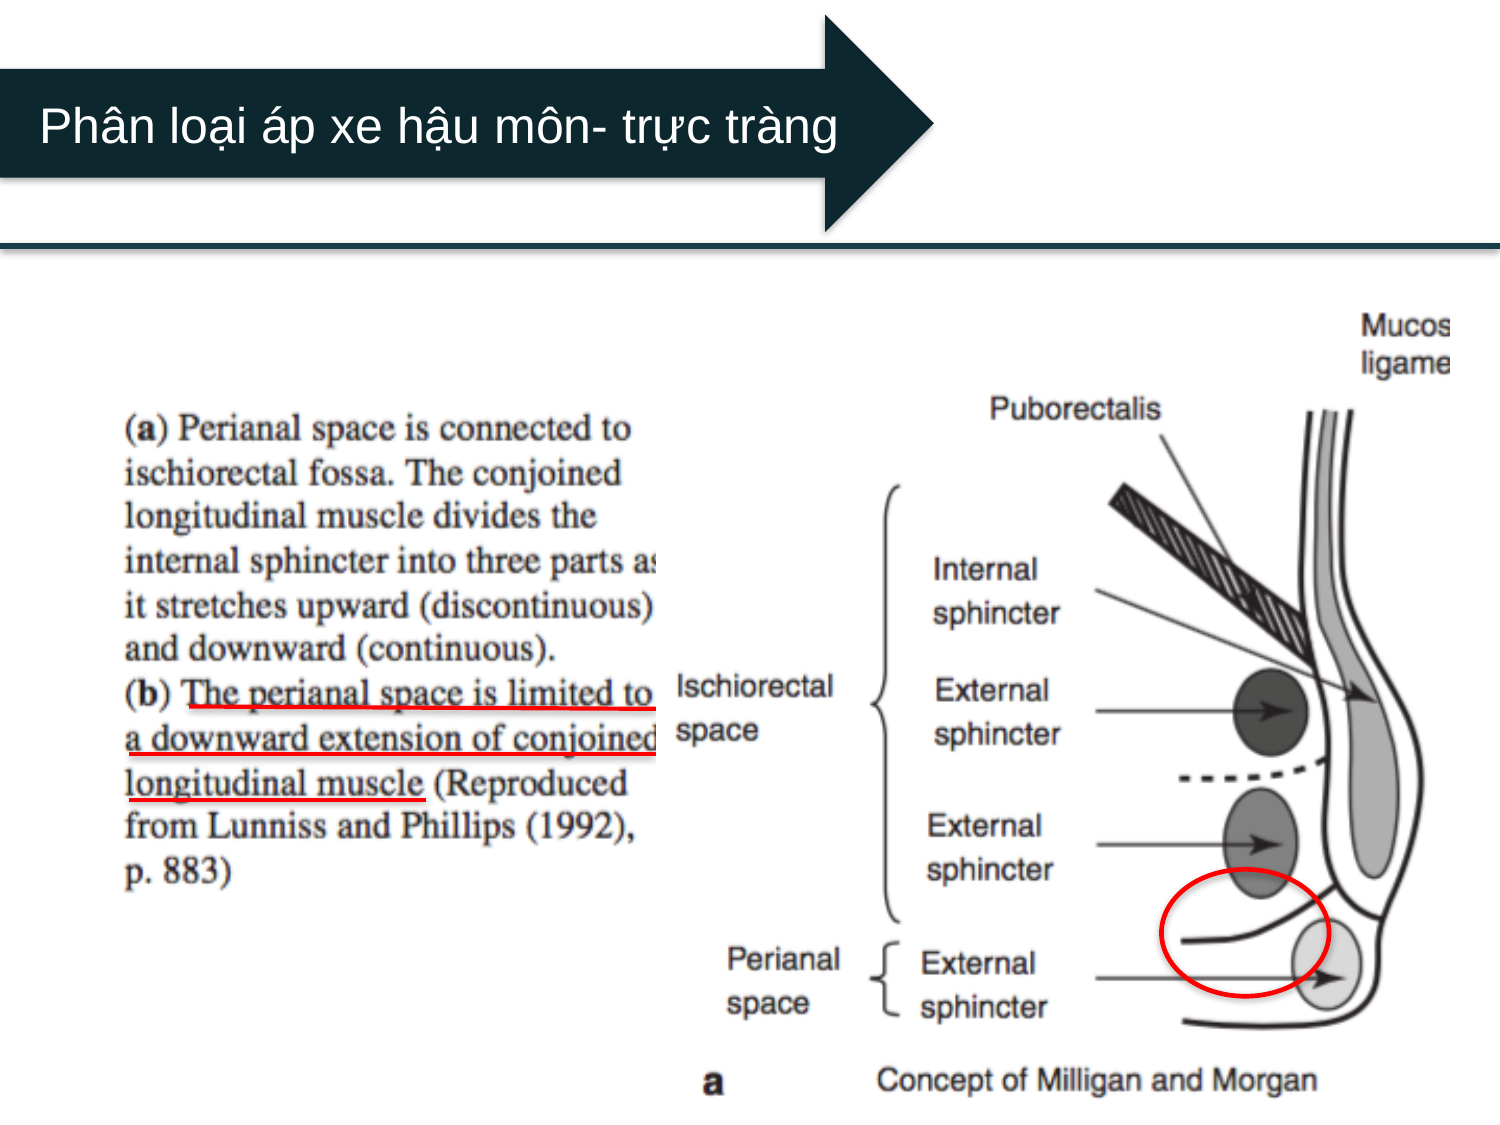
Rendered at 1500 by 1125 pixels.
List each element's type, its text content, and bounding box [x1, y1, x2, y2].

text_box Phân loại áp xe hậu môn- trực tràng [0, 13, 935, 233]
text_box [96, 408, 650, 911]
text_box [655, 312, 1451, 1125]
